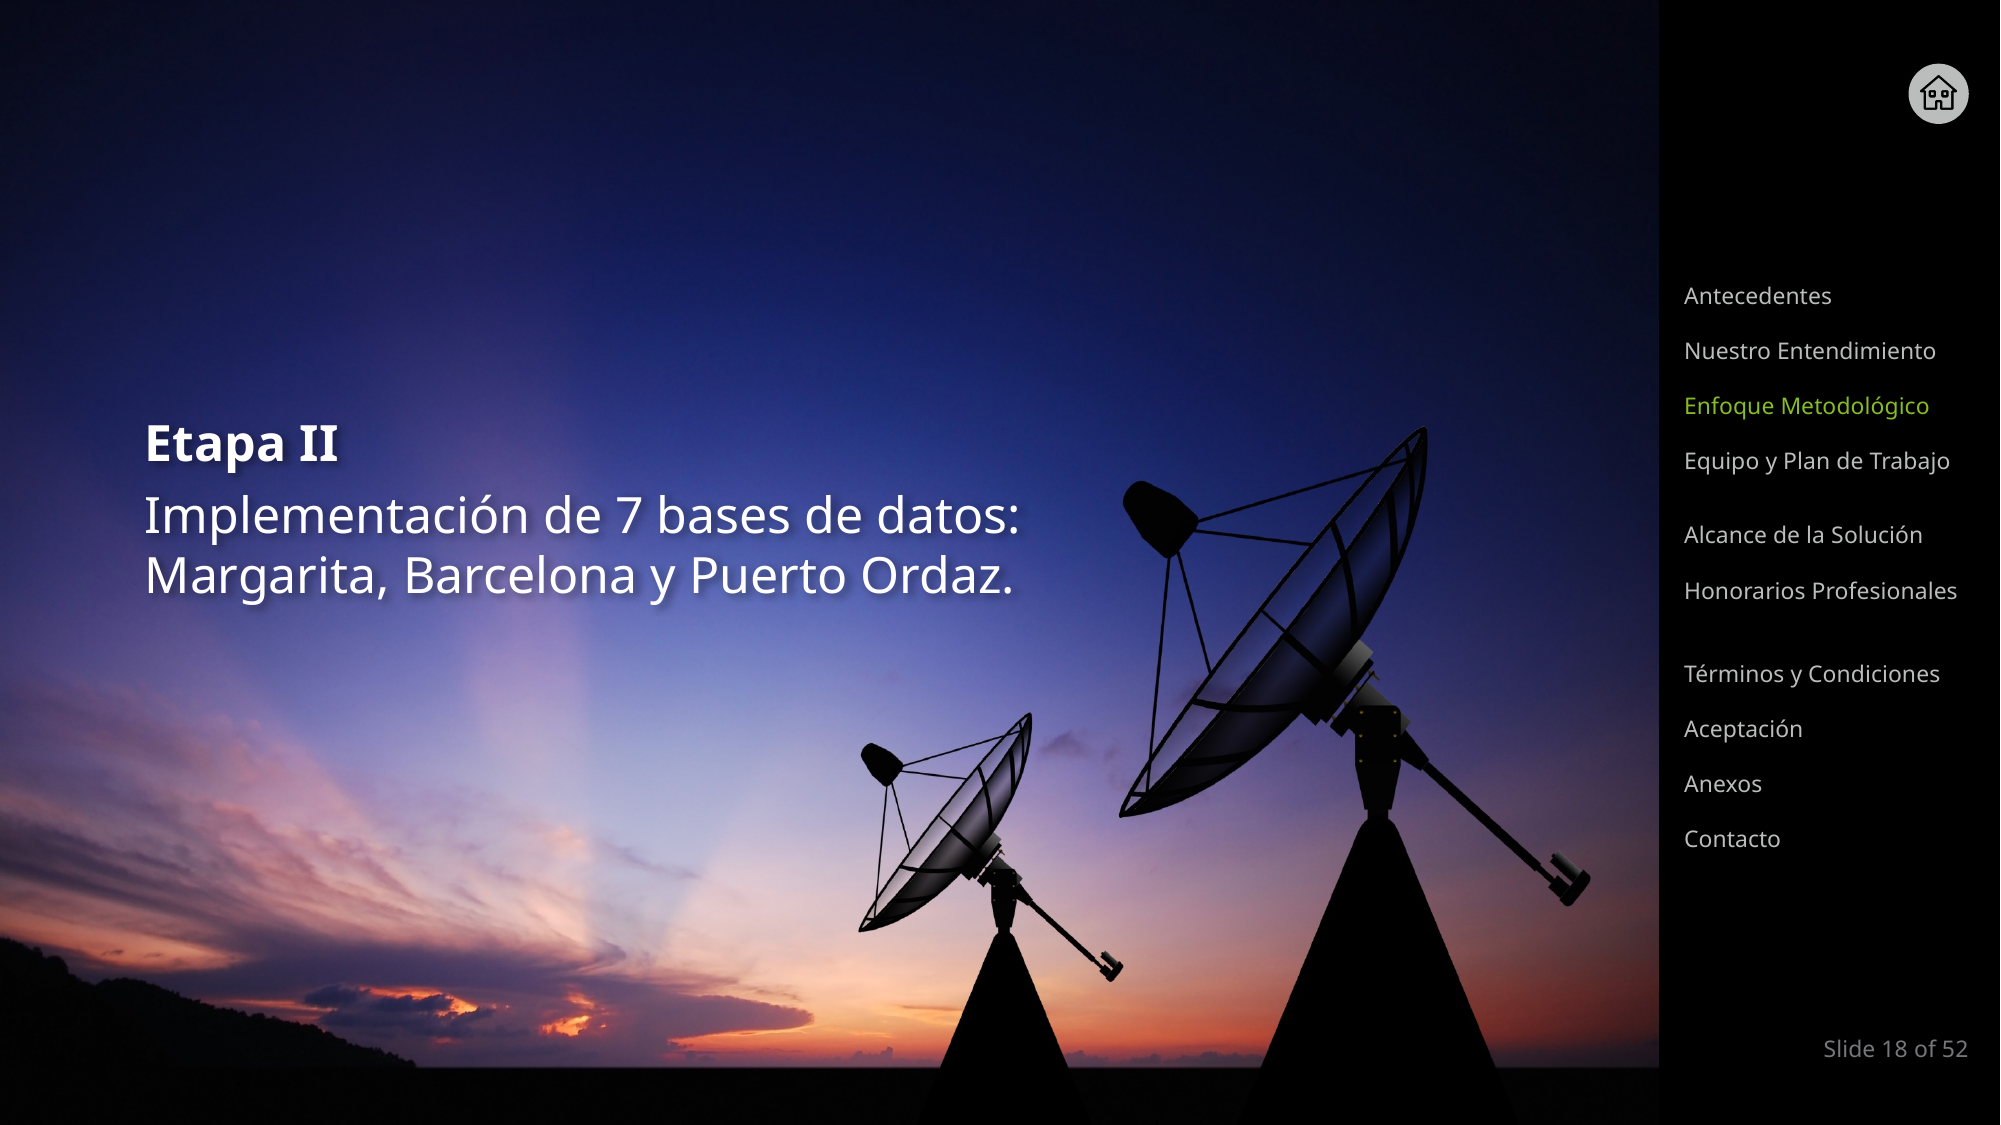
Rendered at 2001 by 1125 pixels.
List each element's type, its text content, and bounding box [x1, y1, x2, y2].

text_box Alcance de la Solución [1684, 520, 1968, 549]
text_box Antecedentes [1684, 281, 1975, 310]
text_box Honorarios Profesionales [1684, 576, 1968, 604]
text_box Contacto [1684, 824, 1968, 852]
text_box Anexos [1684, 769, 1968, 798]
picture [0, 0, 1659, 1125]
text_box Equipo y Plan de Trabajo [1684, 446, 1968, 475]
text_box Enfoque Metodológico [1684, 391, 1968, 420]
text_box Términos y Condiciones [1684, 660, 1968, 688]
text_box Nuestro Entendimiento [1684, 336, 1968, 365]
text_box Aceptación [1684, 714, 1968, 743]
